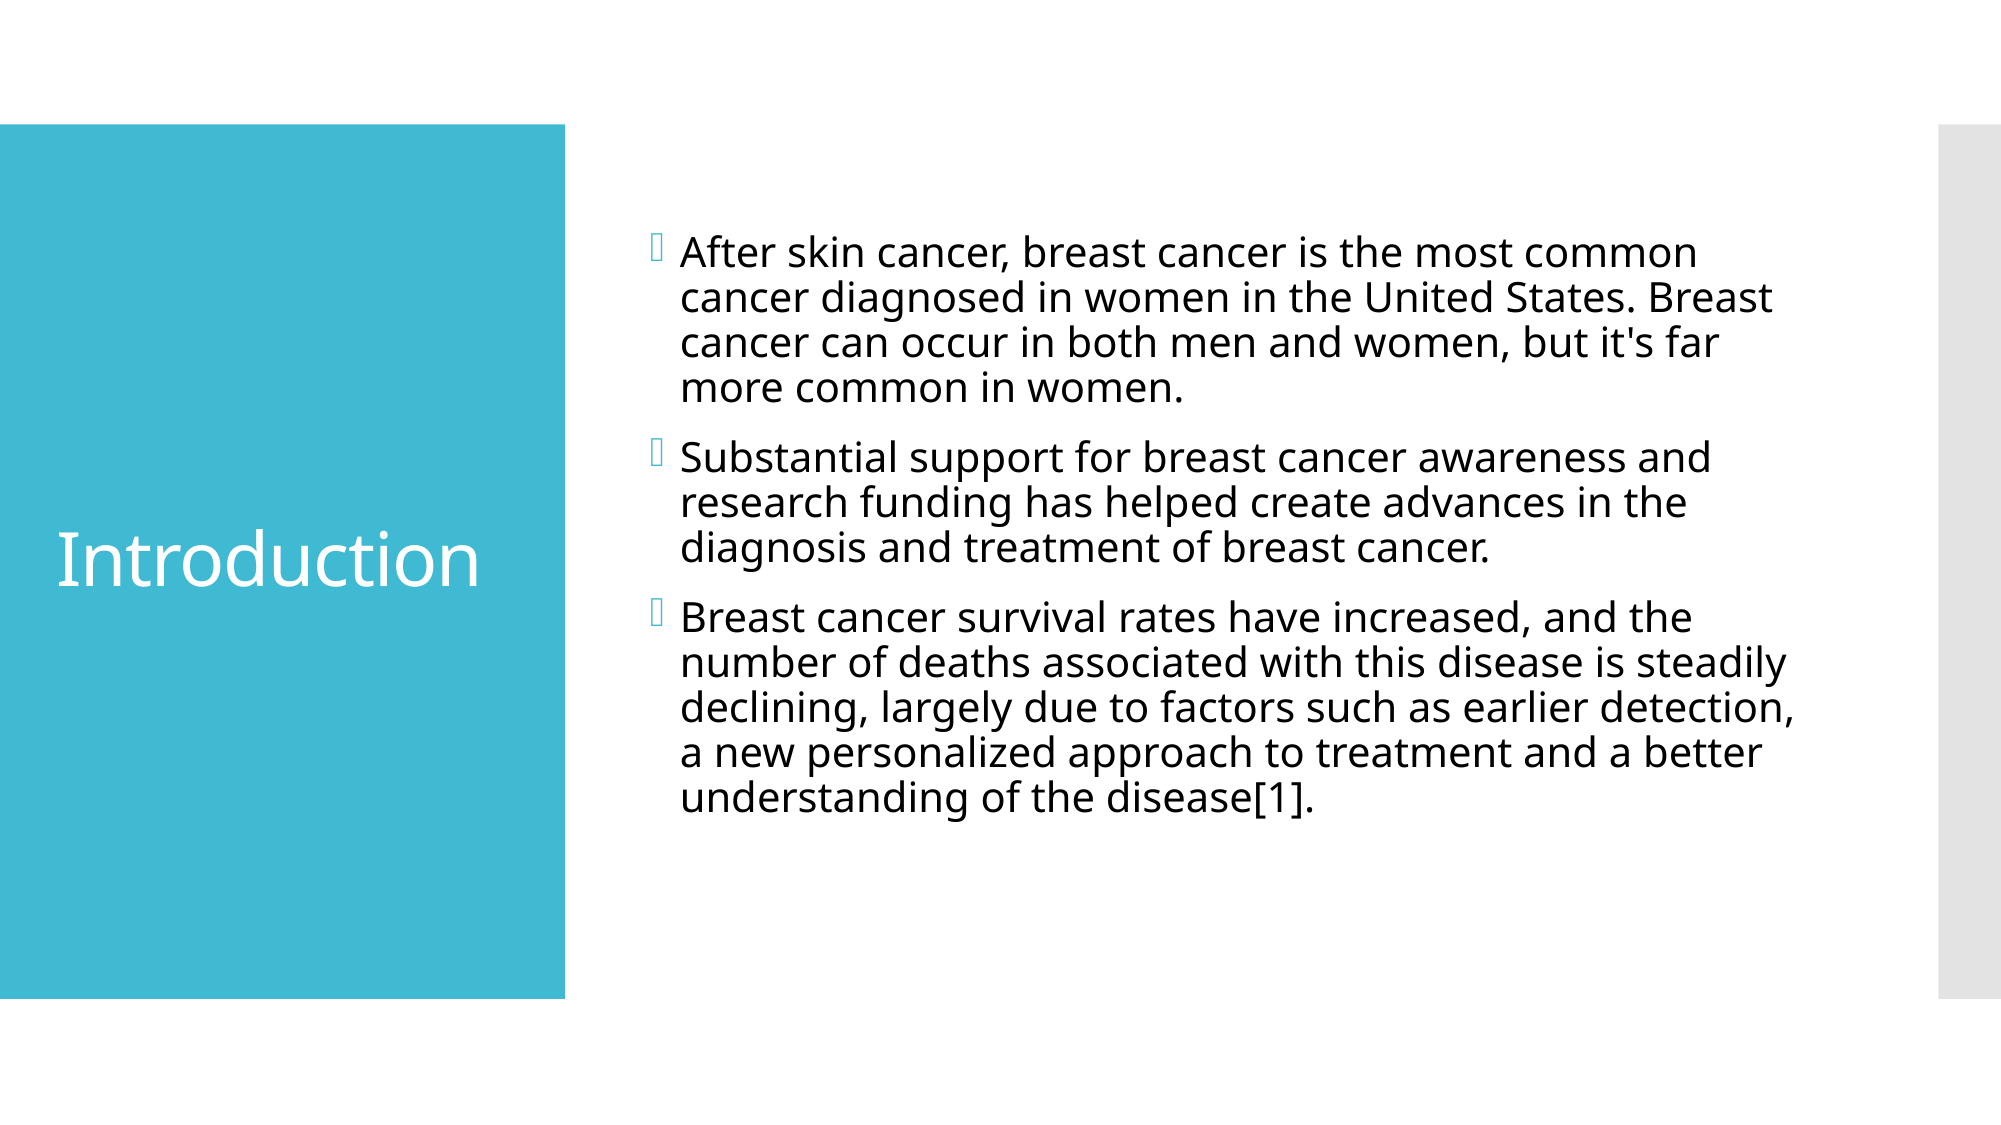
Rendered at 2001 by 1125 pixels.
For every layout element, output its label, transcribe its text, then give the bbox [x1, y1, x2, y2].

title Introduction [41, 184, 525, 940]
list After skin cancer, breast cancer is the most common cancer diagnosed in women in the United States. Breast cancer can occur in both men and women, but it's far more common in women. Substantial support for breast cancer awareness and research funding has helped create advances in the diagnosis and treatment of breast cancer. Breast cancer survival rates have increased, and the number of deaths associated with this disease is steadily declining, largely due to factors such as earlier detection, a new personalized approach to treatment and a better understanding of the disease[1]. [634, 141, 1835, 982]
